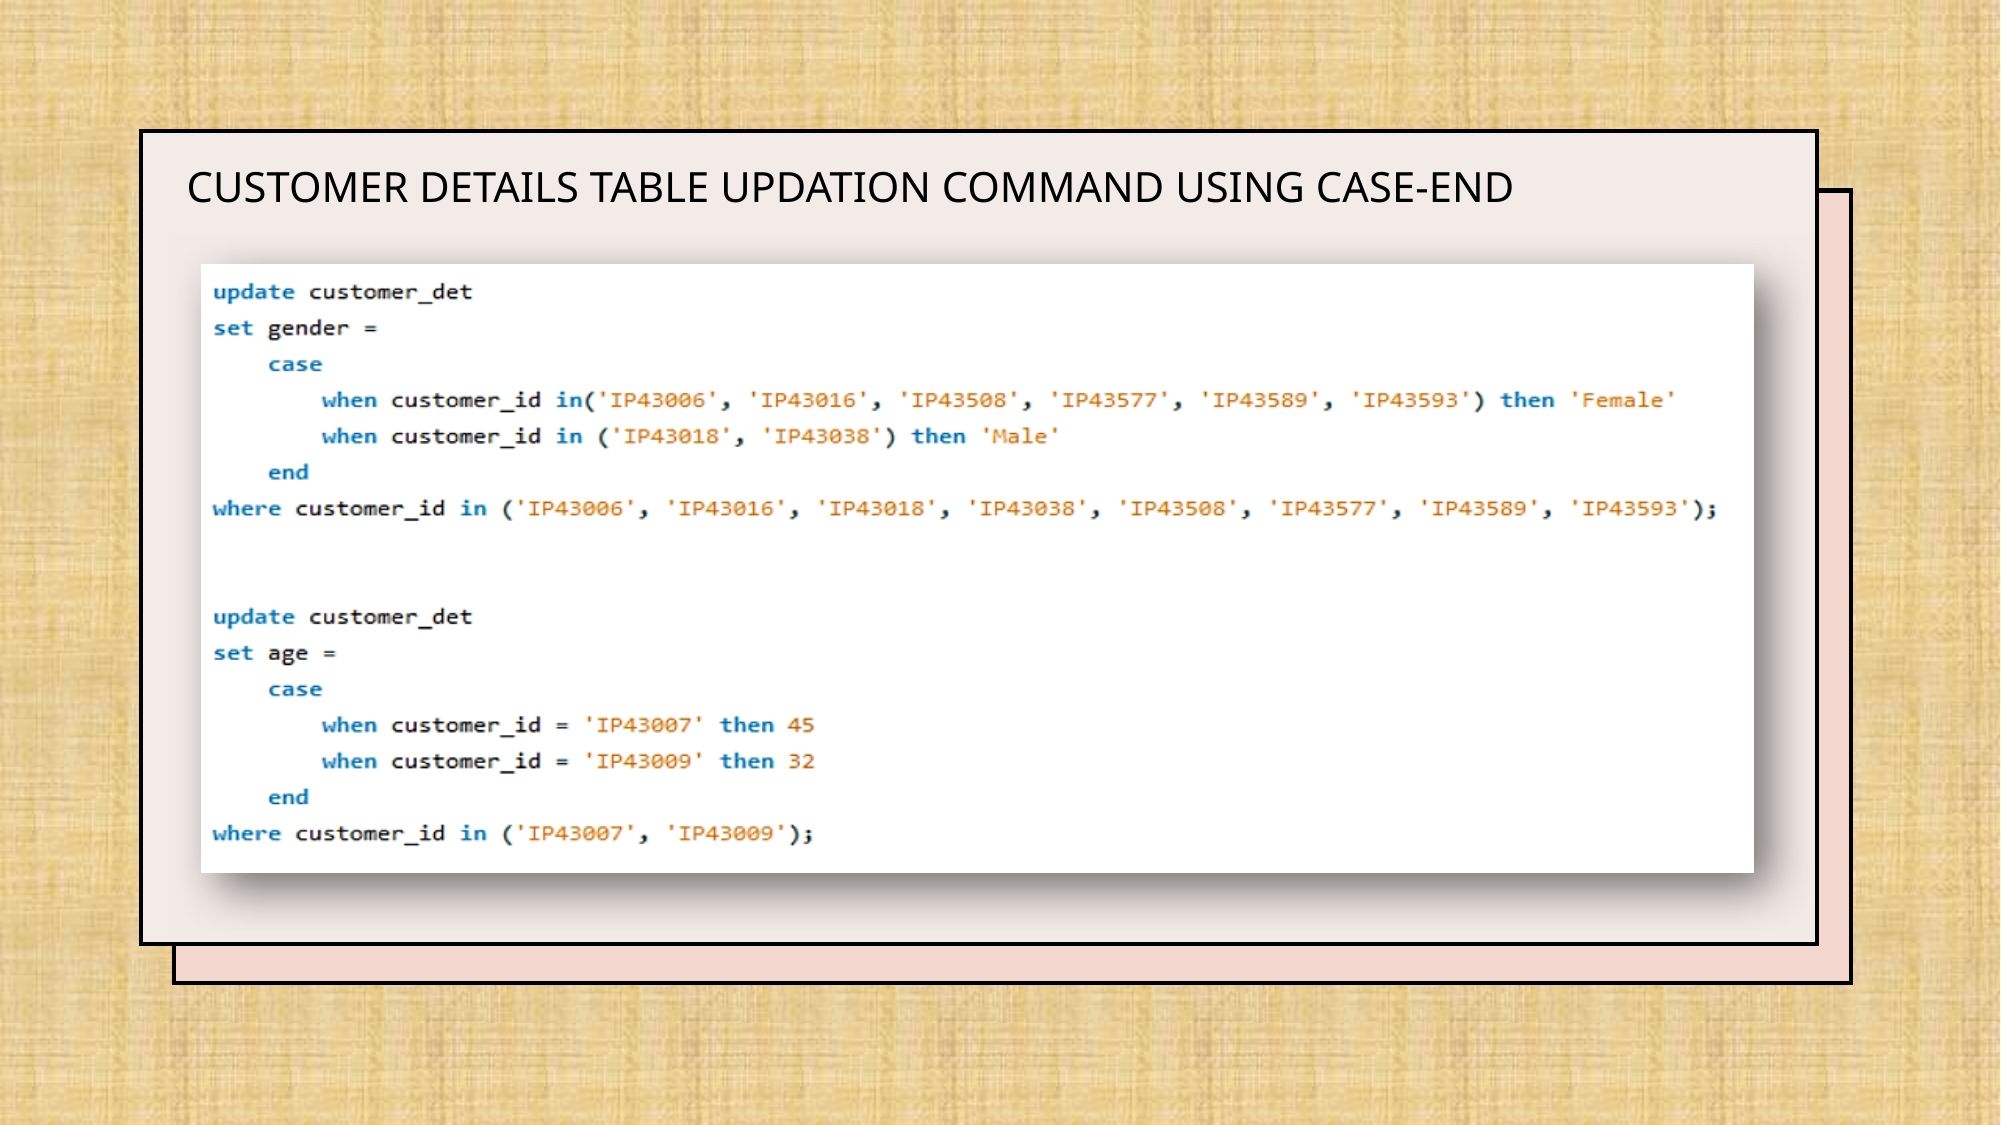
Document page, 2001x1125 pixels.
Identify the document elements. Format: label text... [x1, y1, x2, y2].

picture [0, 0, 2001, 1125]
title CUSTOMER DETAILS TABLE UPDATION COMMAND USING CASE-END [171, 159, 1799, 265]
